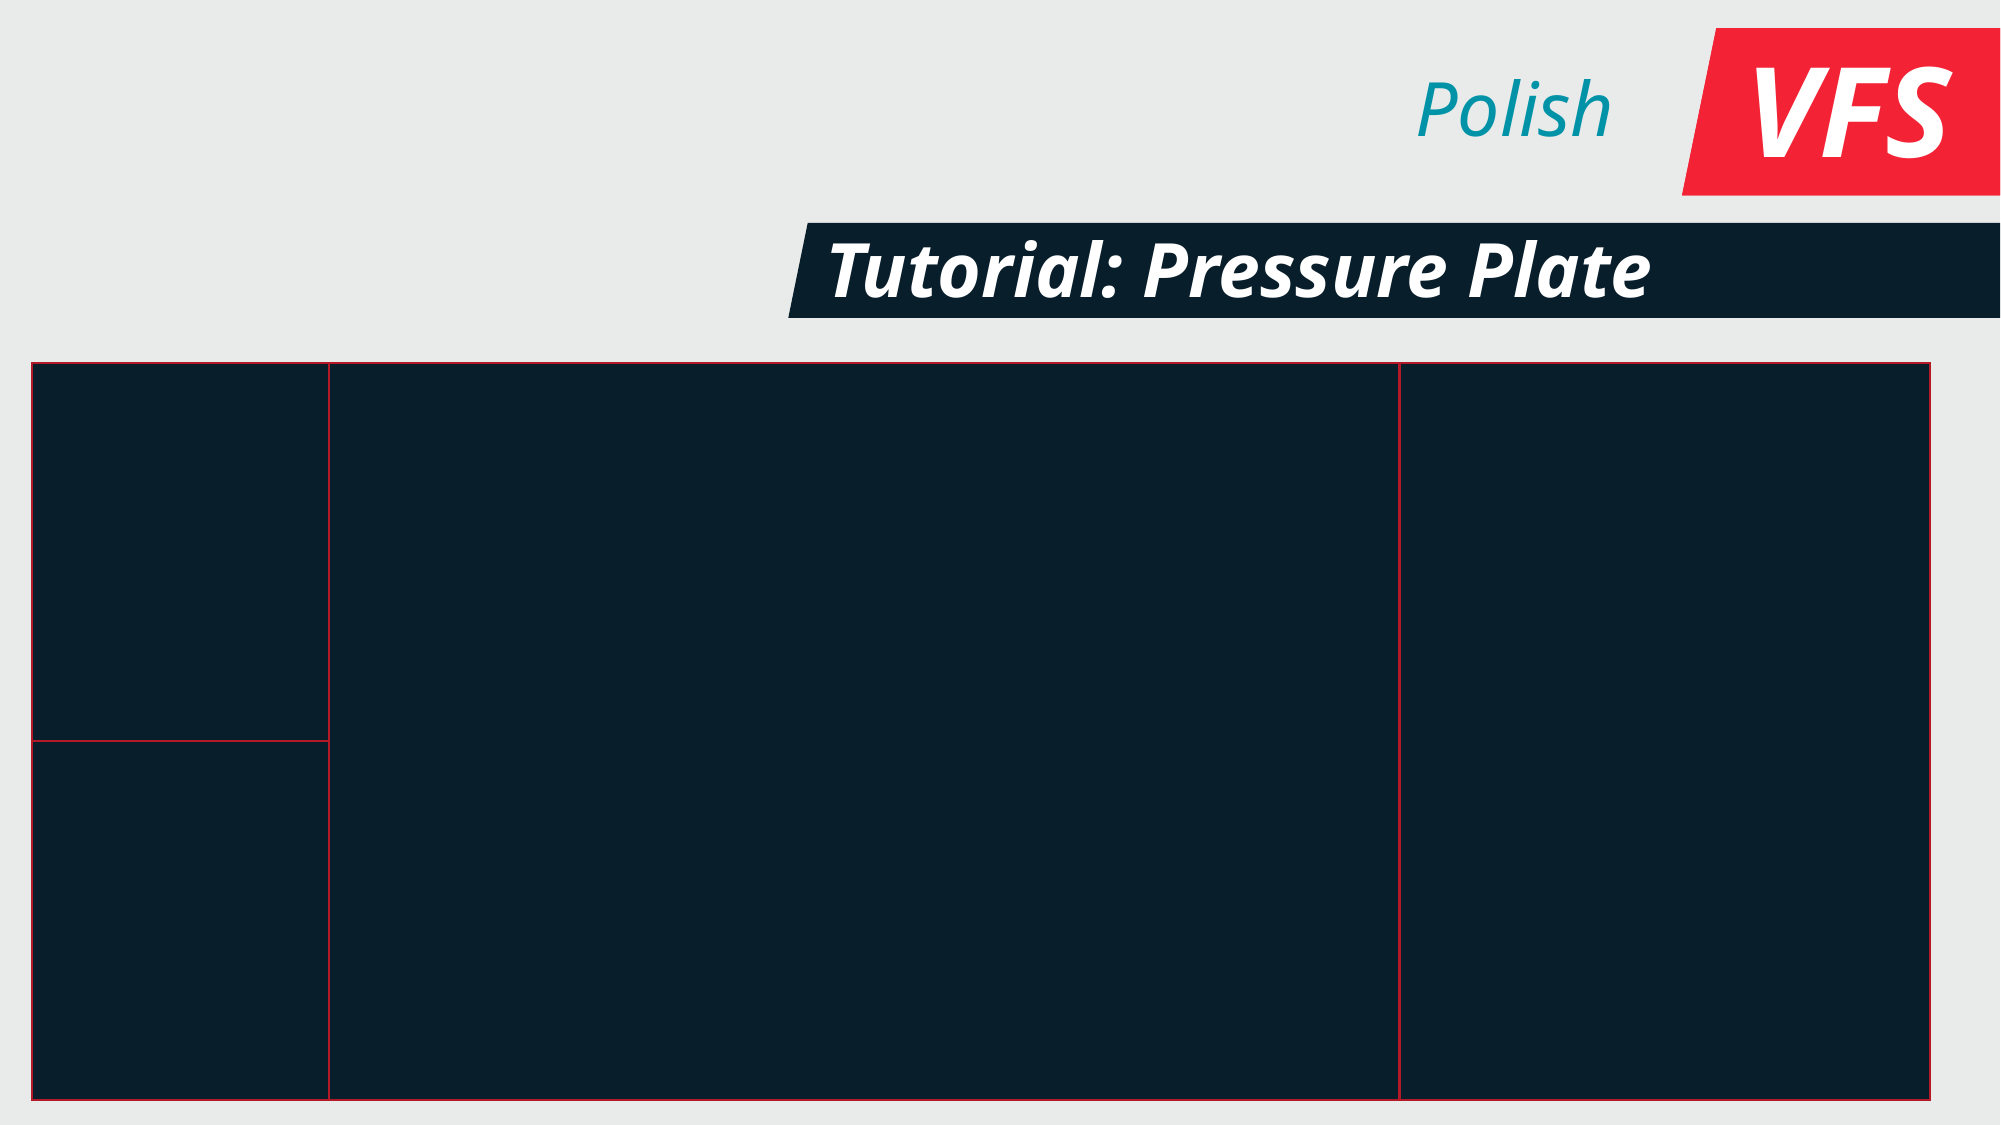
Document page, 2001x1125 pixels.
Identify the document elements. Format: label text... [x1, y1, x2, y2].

picture [31, 363, 1930, 1100]
list Tutorial: Pressure Plate [811, 225, 2000, 321]
title Polish [401, 40, 1630, 183]
